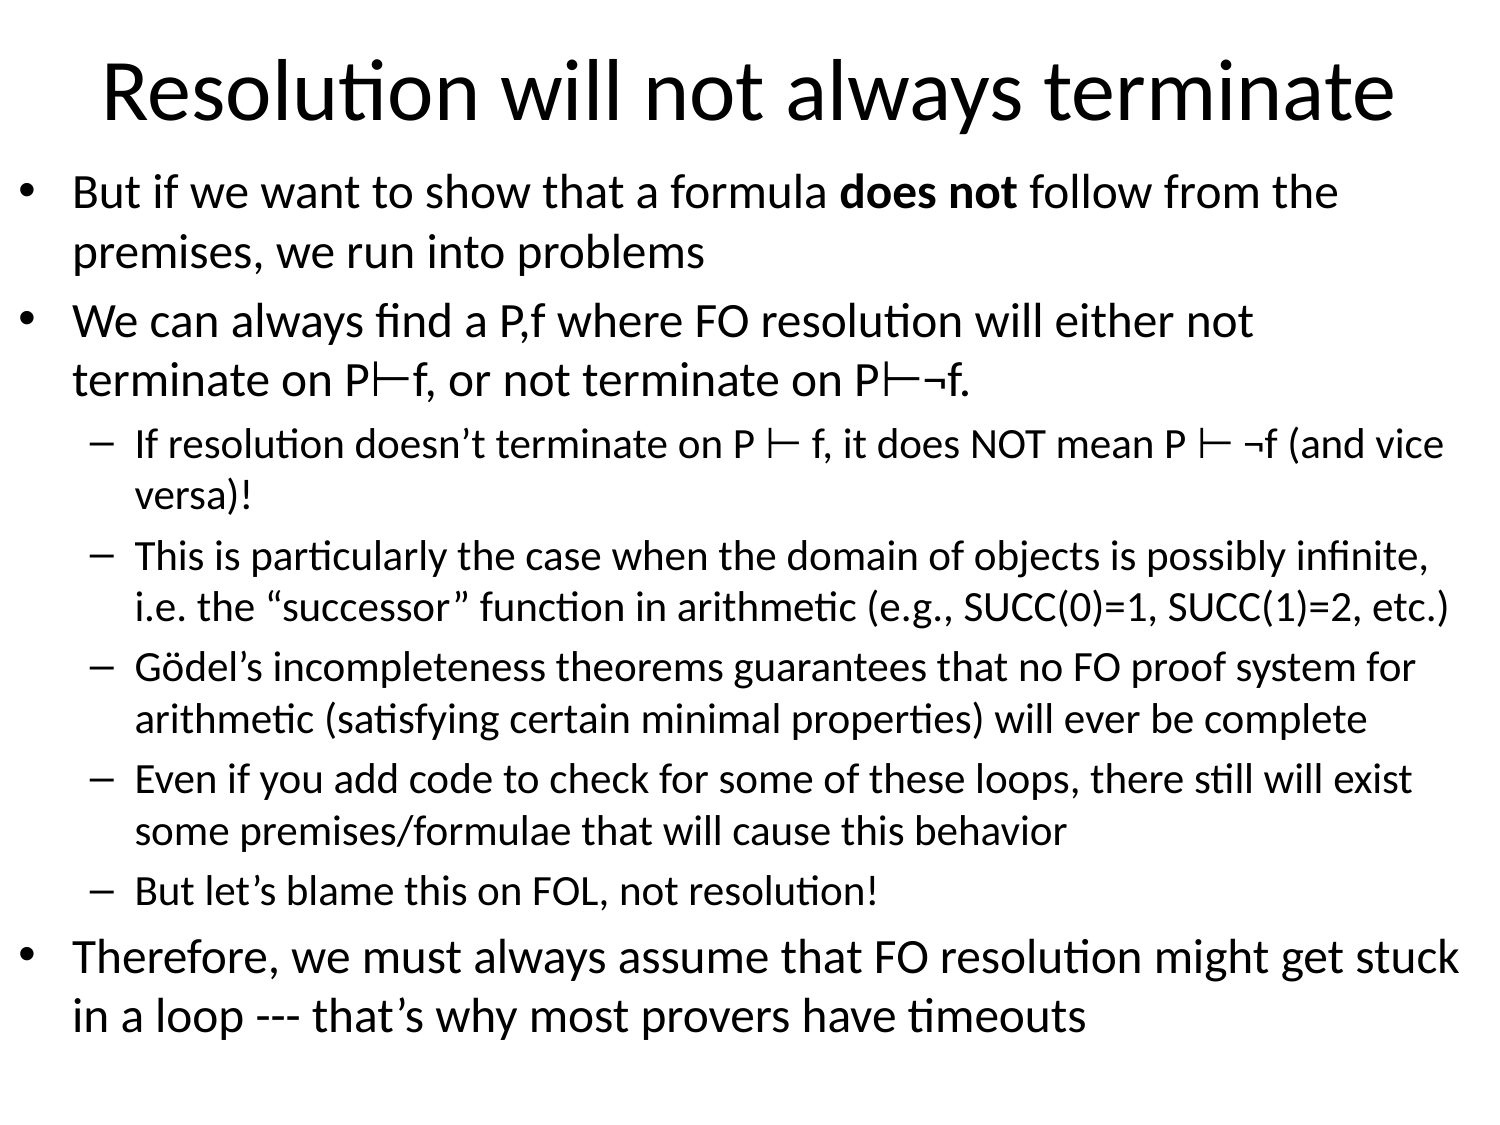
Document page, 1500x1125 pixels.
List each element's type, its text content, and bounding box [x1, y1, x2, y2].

list But if we want to show that a formula does not follow from the premises, we run into problems We can always find a P,f where FO resolution will either not terminate on P⊢f, or not terminate on P⊢¬f. If resolution doesn’t terminate on P ⊢ f, it does NOT mean P ⊢ ¬f (and vice versa)! This is particularly the case when the domain of objects is possibly infinite, i.e. the “successor” function in arithmetic (e.g., SUCC(0)=1, SUCC(1)=2, etc.) Gödel’s incompleteness theorems guarantees that no FO proof system for arithmetic (satisfying certain minimal properties) will ever be complete Even if you add code to check for some of these loops, there still will exist some premises/formulae that will cause this behavior But let’s blame this on FOL, not resolution! Therefore, we must always assume that FO resolution might get stuck in a loop --- that’s why most provers have timeouts [3, 152, 1478, 1090]
title Resolution will not always terminate [75, 21, 1425, 149]
